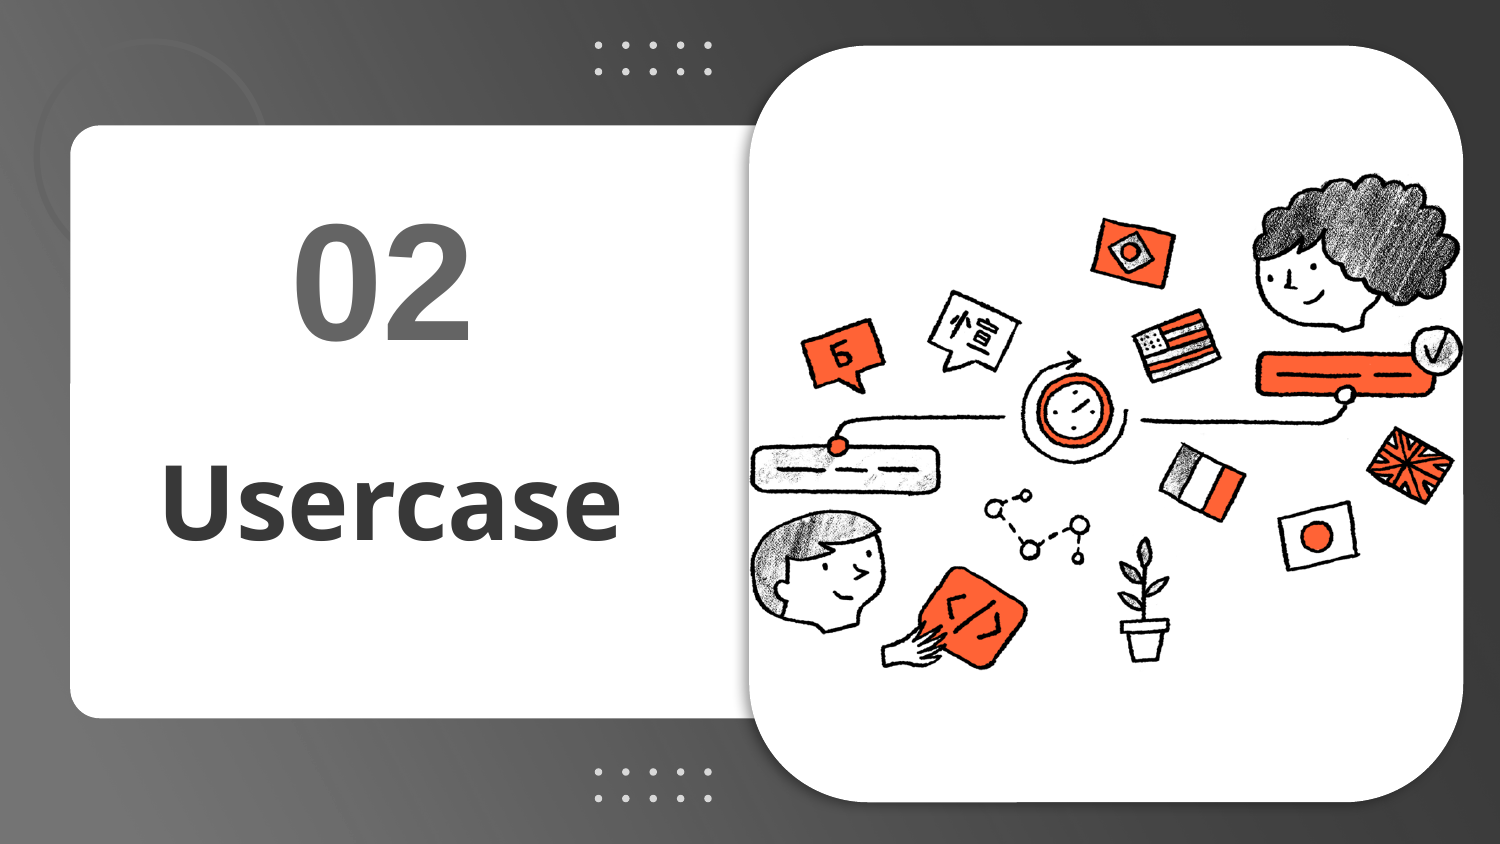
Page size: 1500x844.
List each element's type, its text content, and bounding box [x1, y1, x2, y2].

picture [748, 45, 1464, 803]
subtitle Usercase [117, 421, 681, 590]
text_box 02 [275, 224, 523, 390]
